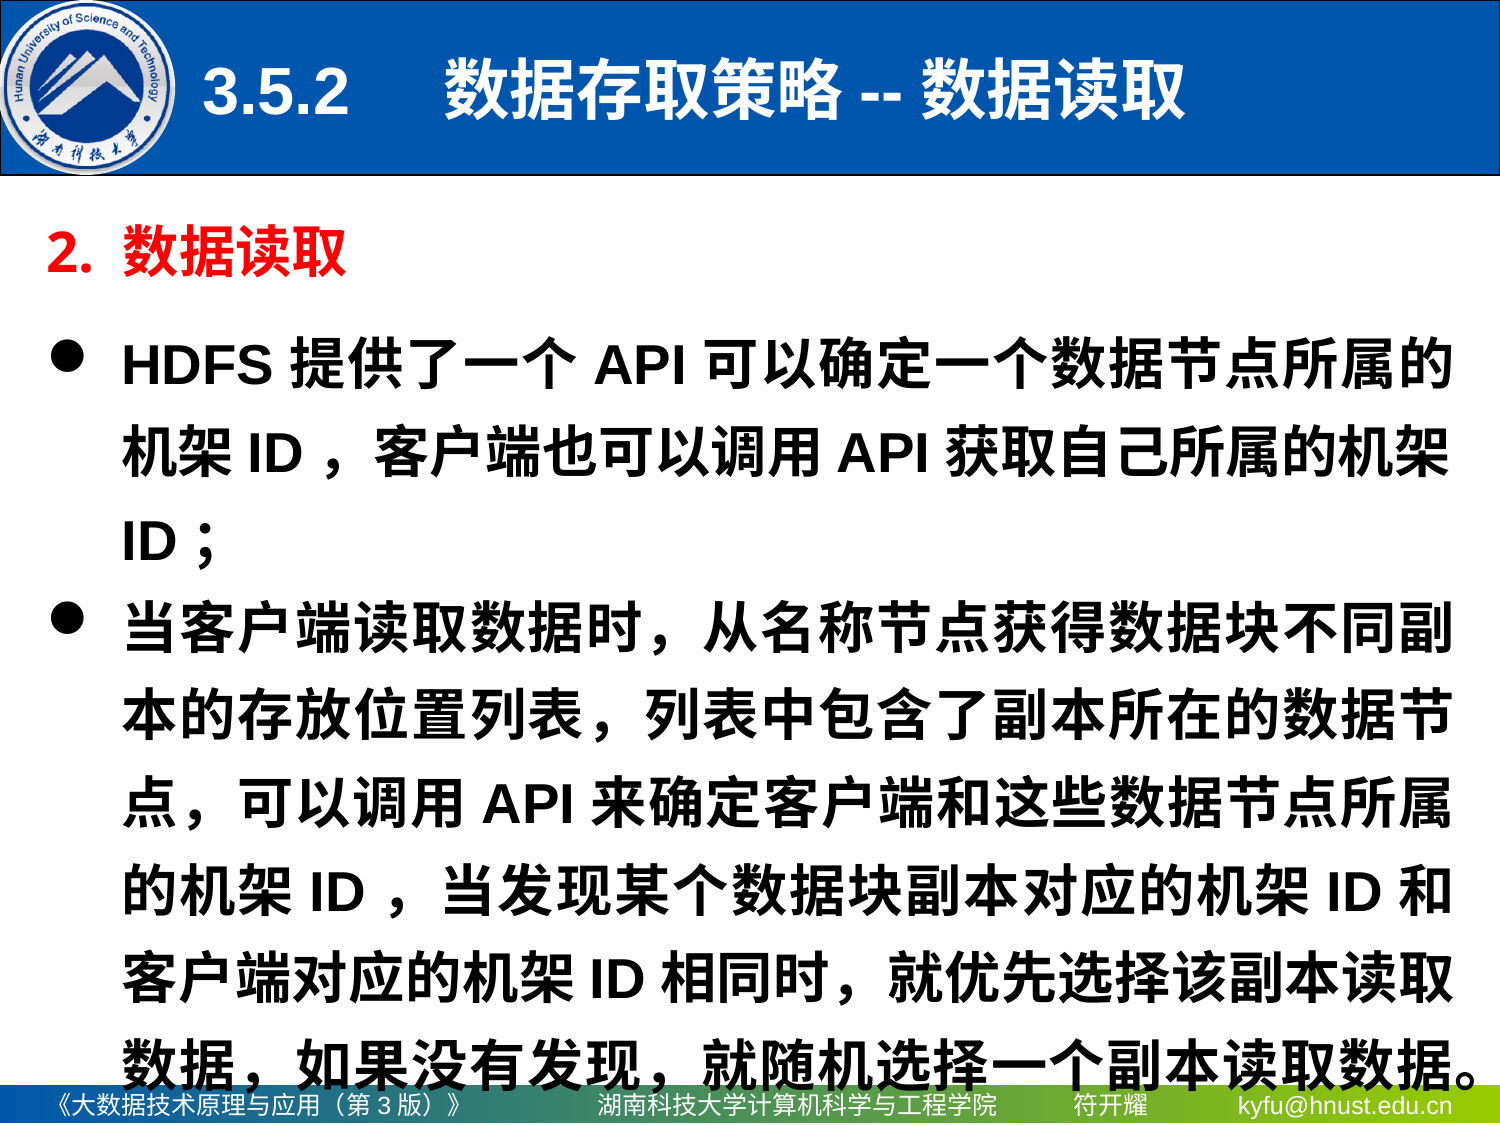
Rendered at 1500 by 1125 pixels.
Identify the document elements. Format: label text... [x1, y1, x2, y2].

picture [0, 0, 176, 175]
title 3.5.2 数据存取策略--数据读取 [187, 12, 1500, 163]
text_box 2. 数据读取 HDFS提供了一个API可以确定一个数据节点所属的机架ID，客户端也可以调用API获取自己所属的机架ID； 当客户端读取数据时，从名称节点获得数据块不同副本的存放位置列表，列表中包含了副本所在的数据节点，可以调用API来确定客户端和这些数据节点所属的机架ID，当发现某个数据块副本对应的机架ID和客户端对应的机架ID相同时，就优先选择该副本读取数据，如果没有发现，就随机选择一个副本读取数据。 [31, 188, 1470, 1106]
